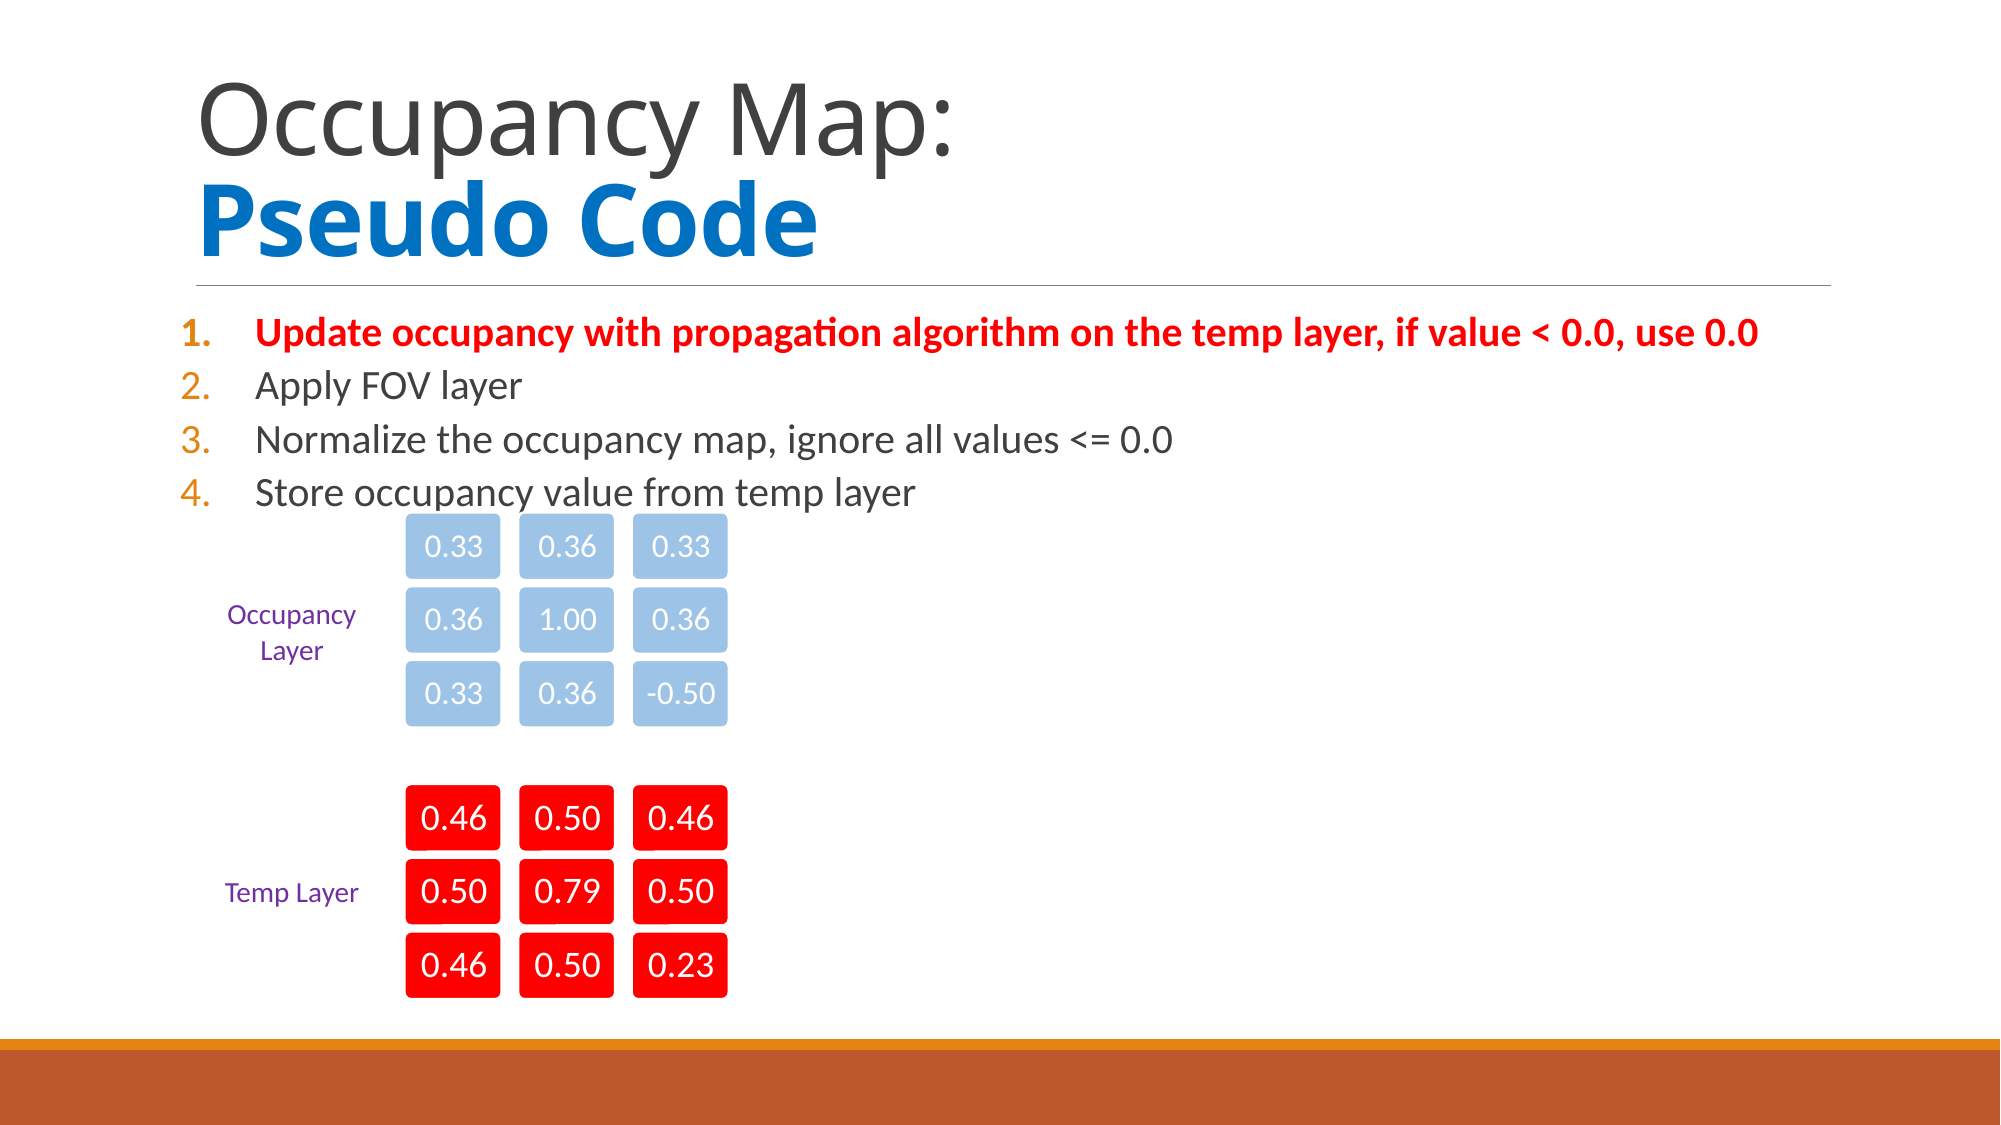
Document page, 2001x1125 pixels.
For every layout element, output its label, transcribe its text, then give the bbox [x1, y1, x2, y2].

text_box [403, 511, 730, 729]
title Occupancy Map: Pseudo Code [179, 47, 1830, 285]
list Update occupancy with propagation algorithm on the temp layer, if value < 0.0, use 0.0 Apply FOV layer Normalize the occupancy map, ignore all values <= 0.0 Store occupancy value from temp layer [179, 302, 1830, 963]
text_box Occupancy Layer [179, 588, 400, 674]
text_box Temp Layer [179, 866, 400, 917]
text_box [403, 783, 730, 1000]
